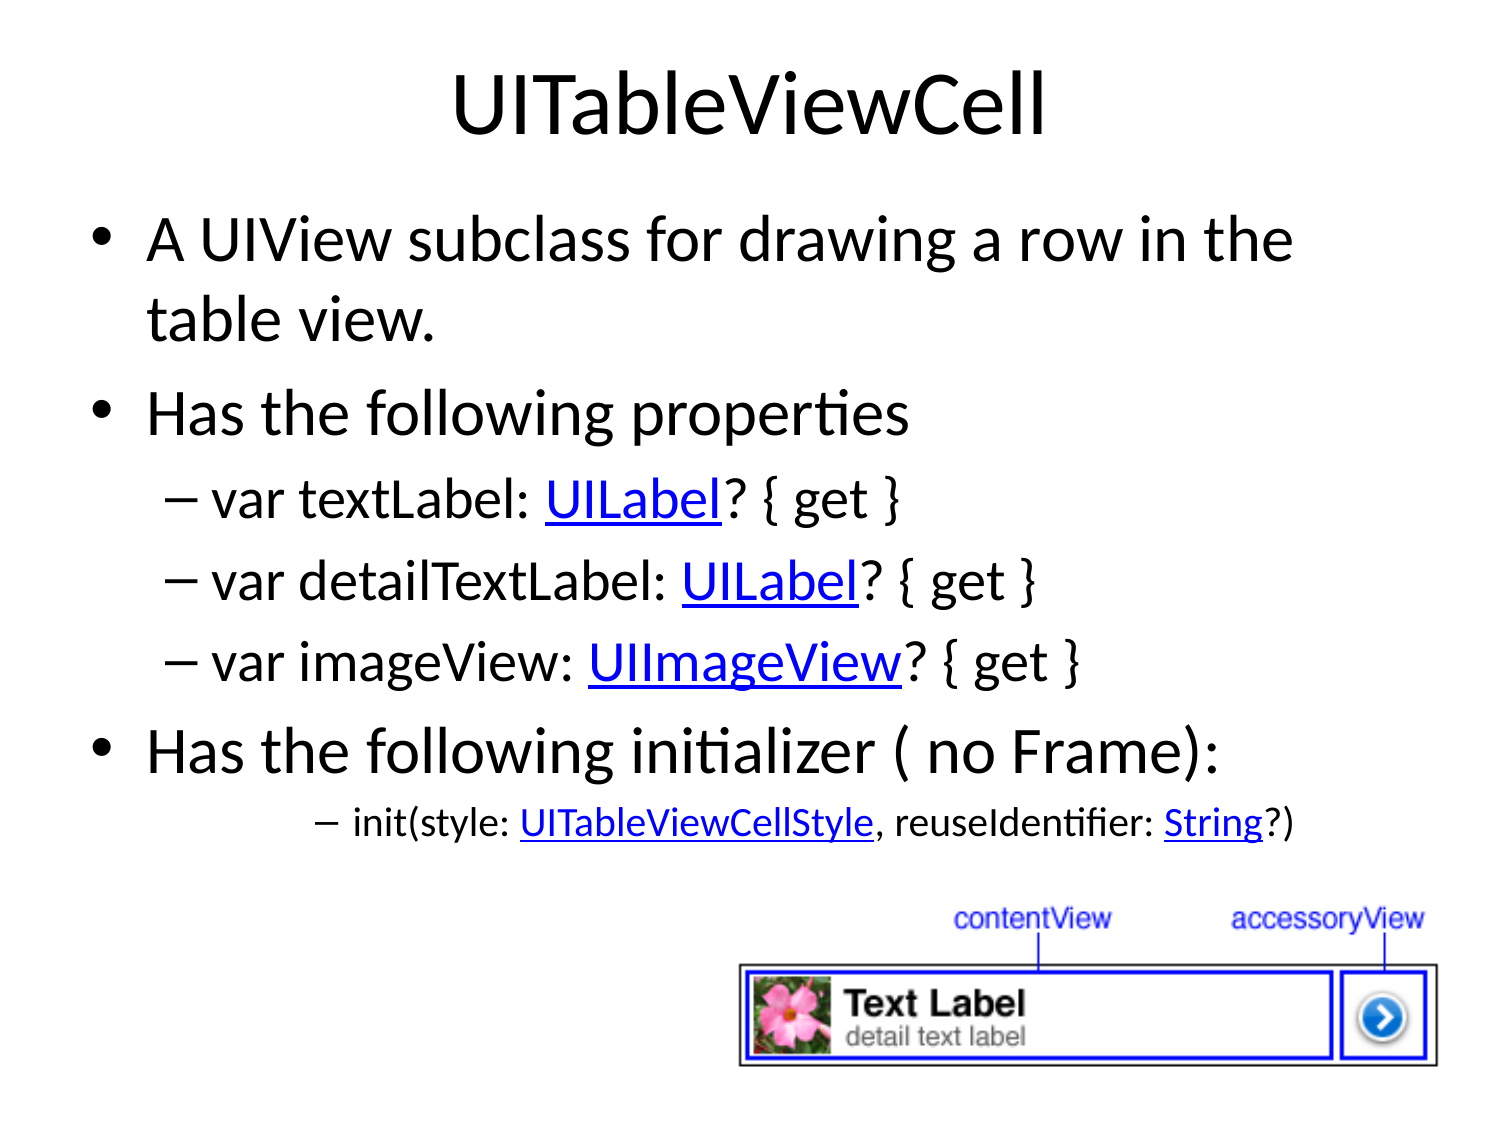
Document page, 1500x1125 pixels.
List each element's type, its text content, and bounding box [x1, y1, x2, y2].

title UITableViewCell [75, 45, 1425, 150]
picture [724, 887, 1455, 1090]
list A UIView subclass for drawing a row in the table view. Has the following properties var textLabel: UILabel? { get } var detailTextLabel: UILabel? { get } var imageView: UIImageView? { get } Has the following initializer ( no Frame): init(style: UITableViewCellStyle, reuseIdentifier: String?) [75, 187, 1425, 925]
